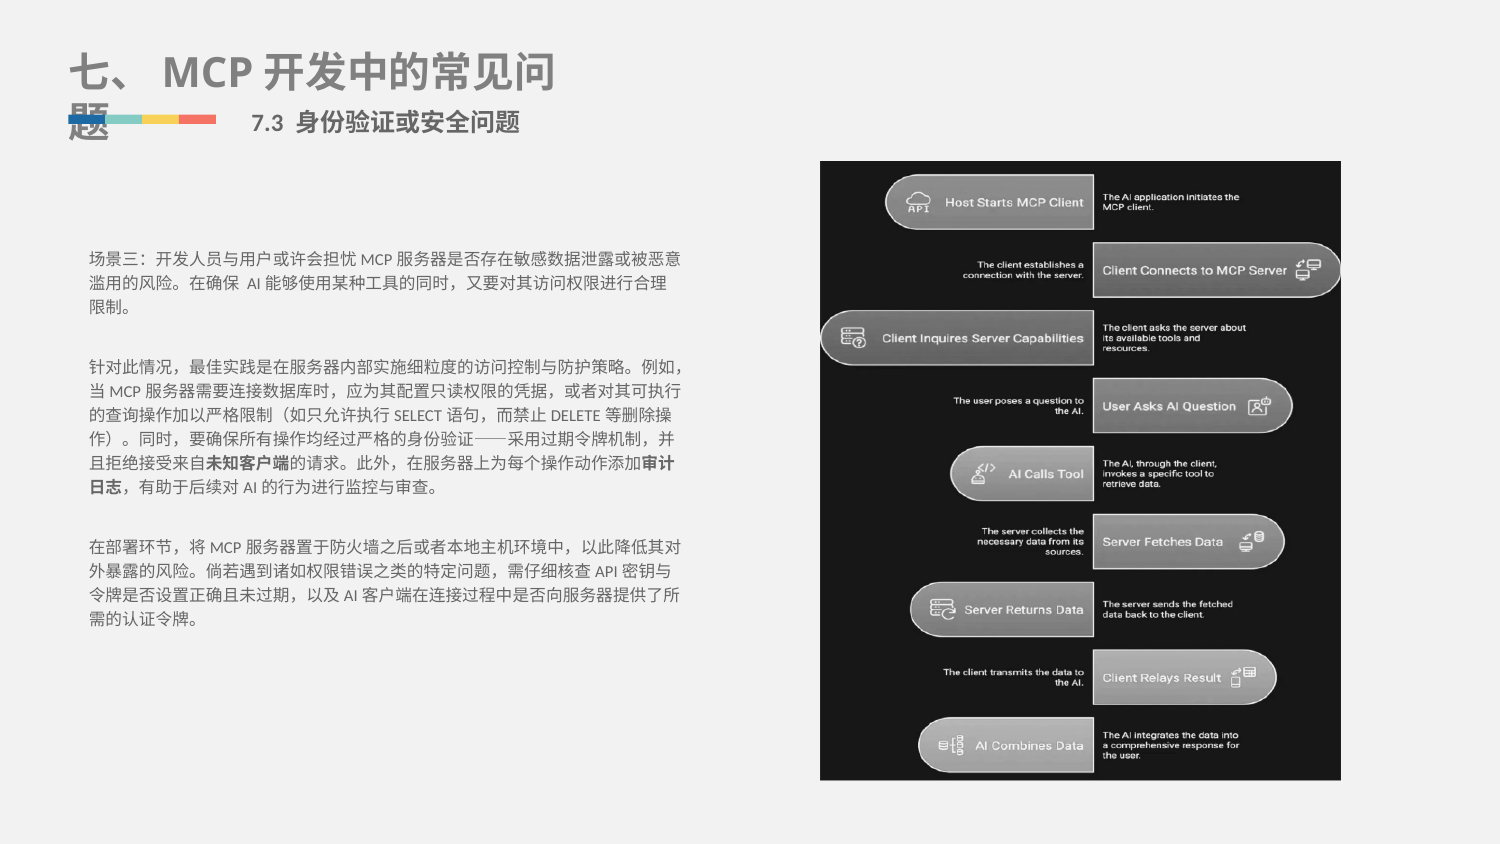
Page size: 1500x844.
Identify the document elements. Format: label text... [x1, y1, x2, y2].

text_box 七、MCP开发中的常见问题 [68, 45, 597, 146]
picture [820, 161, 1341, 781]
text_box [68, 114, 217, 125]
text_box 7.3 身份验证或安全问题 [236, 93, 536, 145]
text_box 场景三：开发人员与用户或许会担忧MCP服务器是否存在敏感数据泄露或被恶意滥用的风险。在确保 AI能够使用某种工具的同时，又要对其访问权限进行合理限制。 针对此情况，最佳实践是在服务器内部实施细粒度的访问控制与防护策略。例如，当MCP服务器需要连接数据库时，应为其配置只读权限的凭据，或者对其可执行的查询操作加以严格限制（如只允许执行SELECT语句，而禁止DELETE等删除操作）。同时，要确保所有操作均经过严格的身份验证——采用过期令牌机制，并且拒绝接受来自未知客户端的请求。此外，在服务器上为每个操作动作添加审计日志，有助于后续对AI的行为进行监控与审查。 在部署环节，将MCP服务器置于防火墙之后或者本地主机环境中，以此降低其对外暴露的风险。倘若遇到诸如权限错误之类的特定问题，需仔细核查API密钥与令牌是否设置正确且未过期，以及AI客户端在连接过程中是否向服务器提供了所需的认证令牌。 [88, 244, 684, 629]
